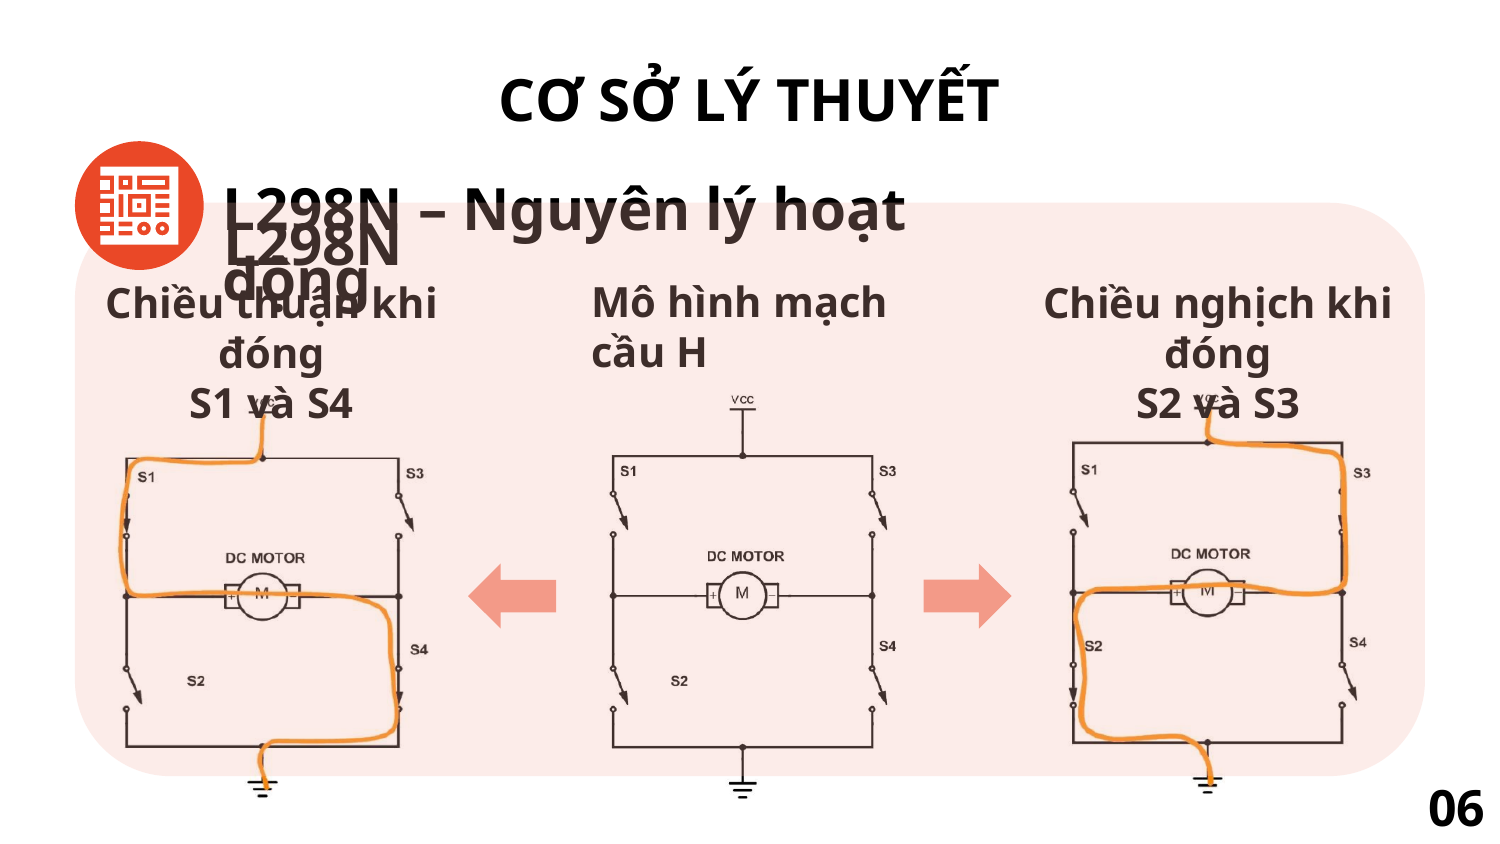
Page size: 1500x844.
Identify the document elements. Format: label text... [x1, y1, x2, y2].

picture [1064, 393, 1373, 799]
text_box 06 [1408, 768, 1500, 844]
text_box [100, 166, 179, 245]
picture [114, 393, 430, 799]
text_box [74, 141, 204, 270]
title CƠ SỞ LÝ THUYẾT [75, 67, 1425, 129]
picture [603, 393, 897, 799]
text_box [74, 202, 1425, 777]
